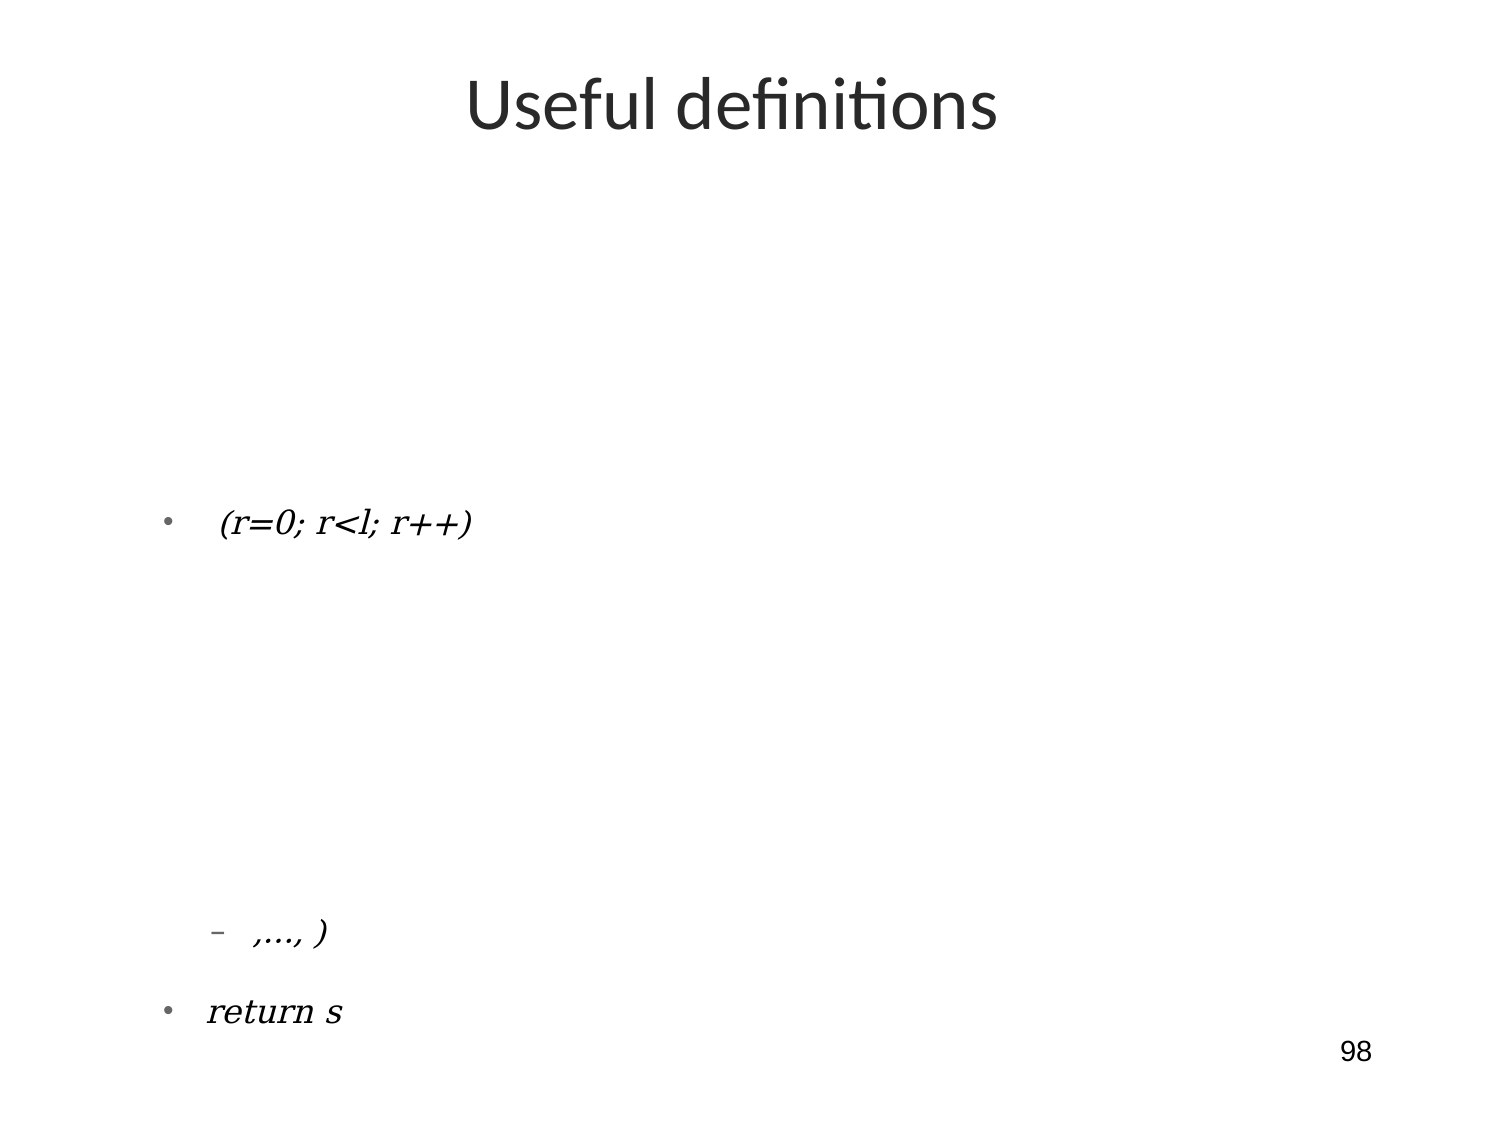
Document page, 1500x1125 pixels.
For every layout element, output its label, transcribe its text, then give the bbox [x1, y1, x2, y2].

text_box Useful definitions [77, 10, 1388, 200]
slide_number 98 [1074, 1024, 1388, 1101]
